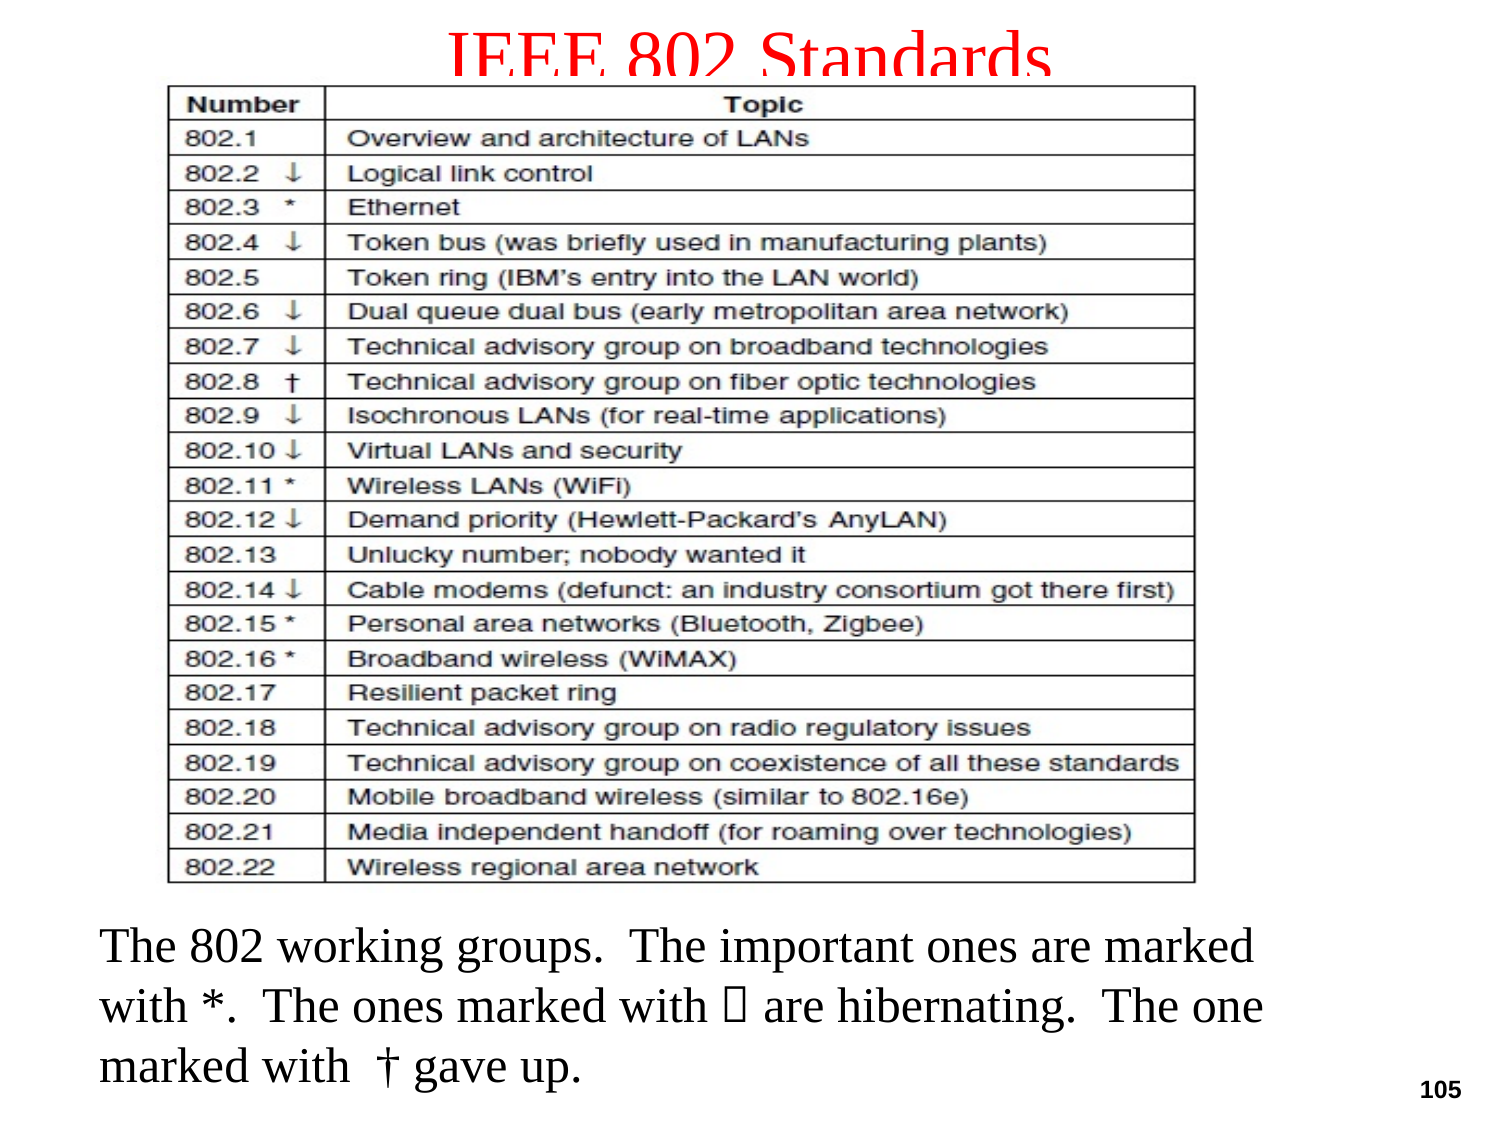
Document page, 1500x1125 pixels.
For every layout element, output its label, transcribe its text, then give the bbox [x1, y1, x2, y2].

title IEEE 802 Standards [0, 0, 1500, 147]
picture [155, 76, 1205, 894]
text_box The 802 working groups. The important ones are marked with *. The ones marked with  are hibernating. The one marked with † gave up. [84, 905, 1311, 1101]
